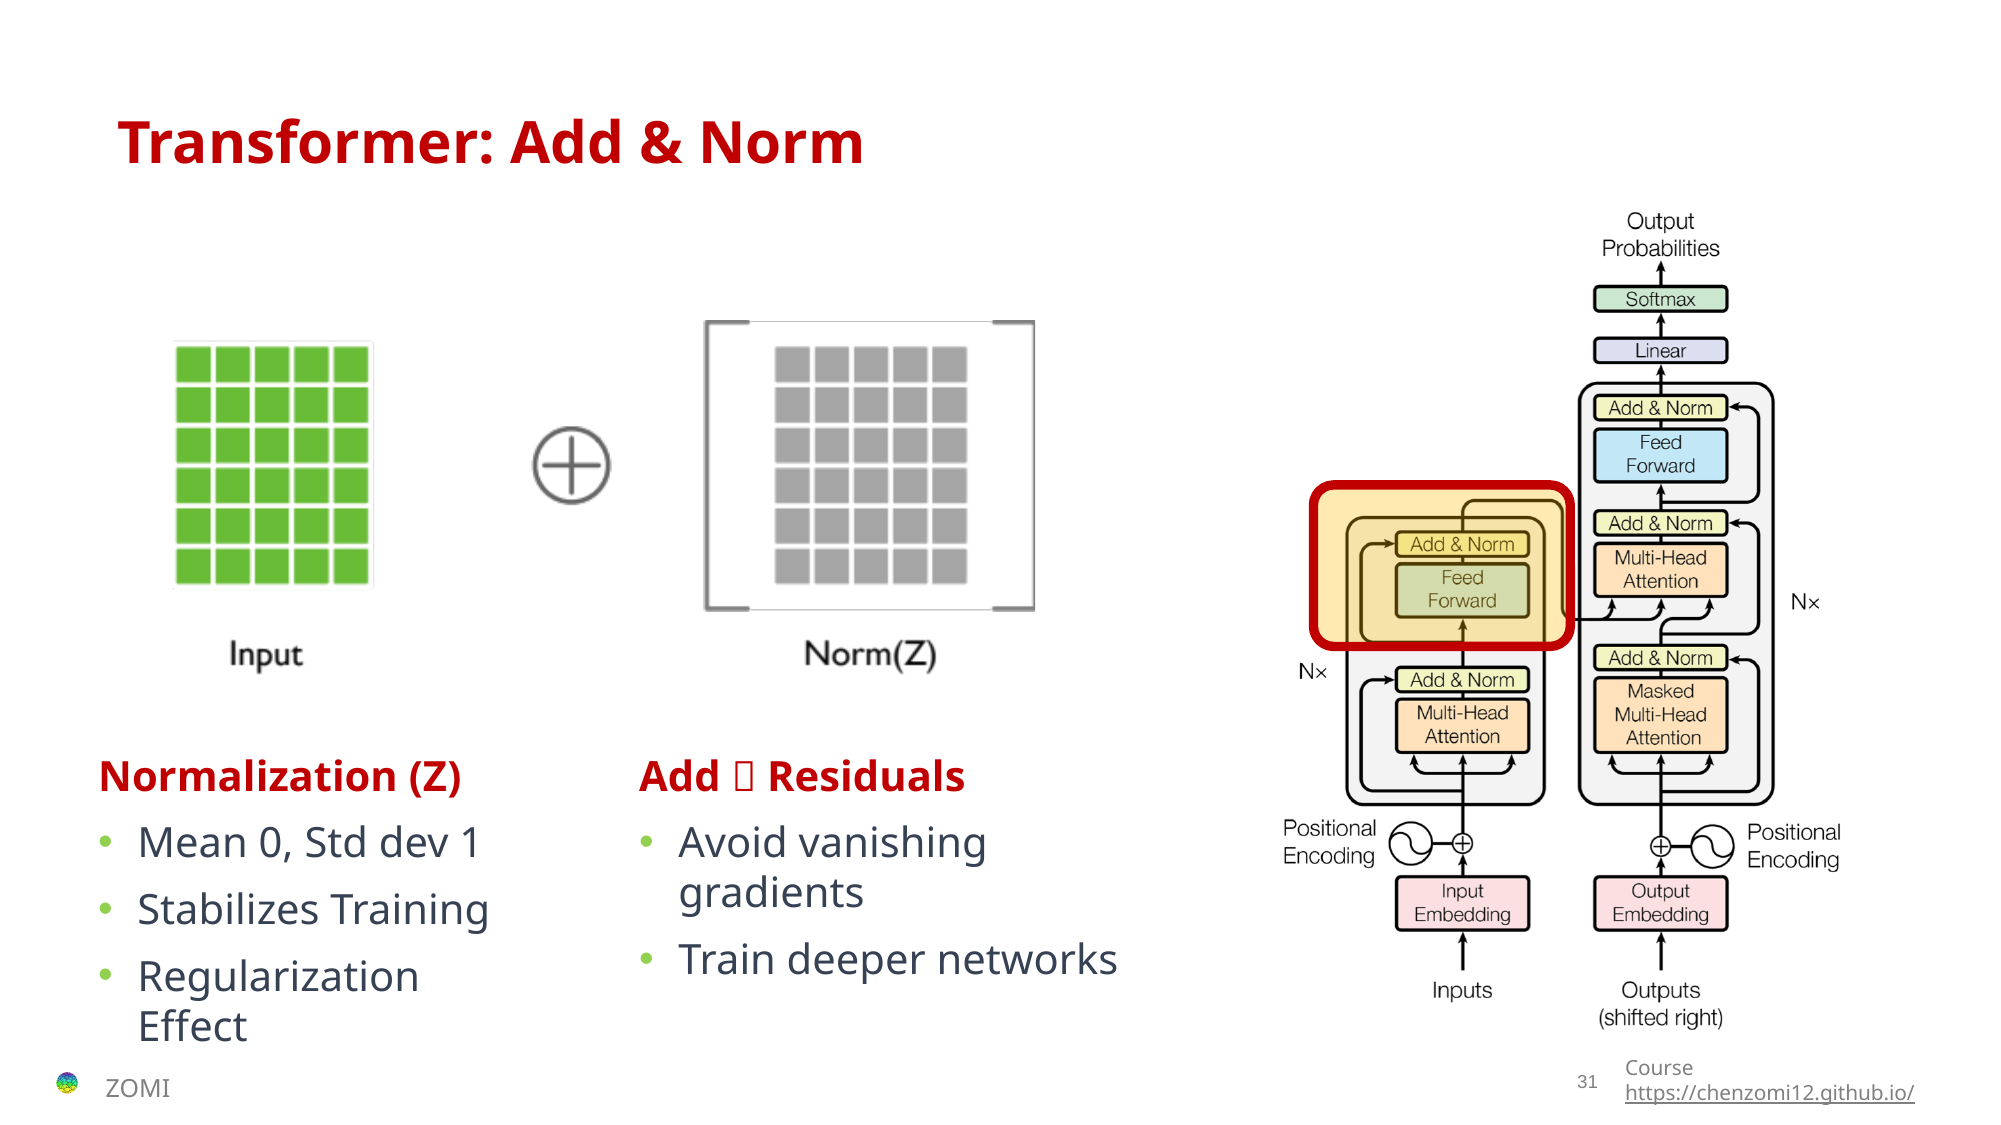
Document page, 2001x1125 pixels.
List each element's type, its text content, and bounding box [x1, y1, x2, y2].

picture [172, 320, 1036, 683]
picture [57, 1073, 77, 1093]
picture [1221, 207, 1896, 1038]
list Normalization (Z) Mean 0, Std dev 1 Stabilizes Training Regularization Effect [83, 742, 540, 1027]
text_box Add  Residuals Avoid vanishing gradients Train deeper networks [624, 742, 1155, 1027]
title Transformer: Add & Norm [102, 91, 1901, 189]
